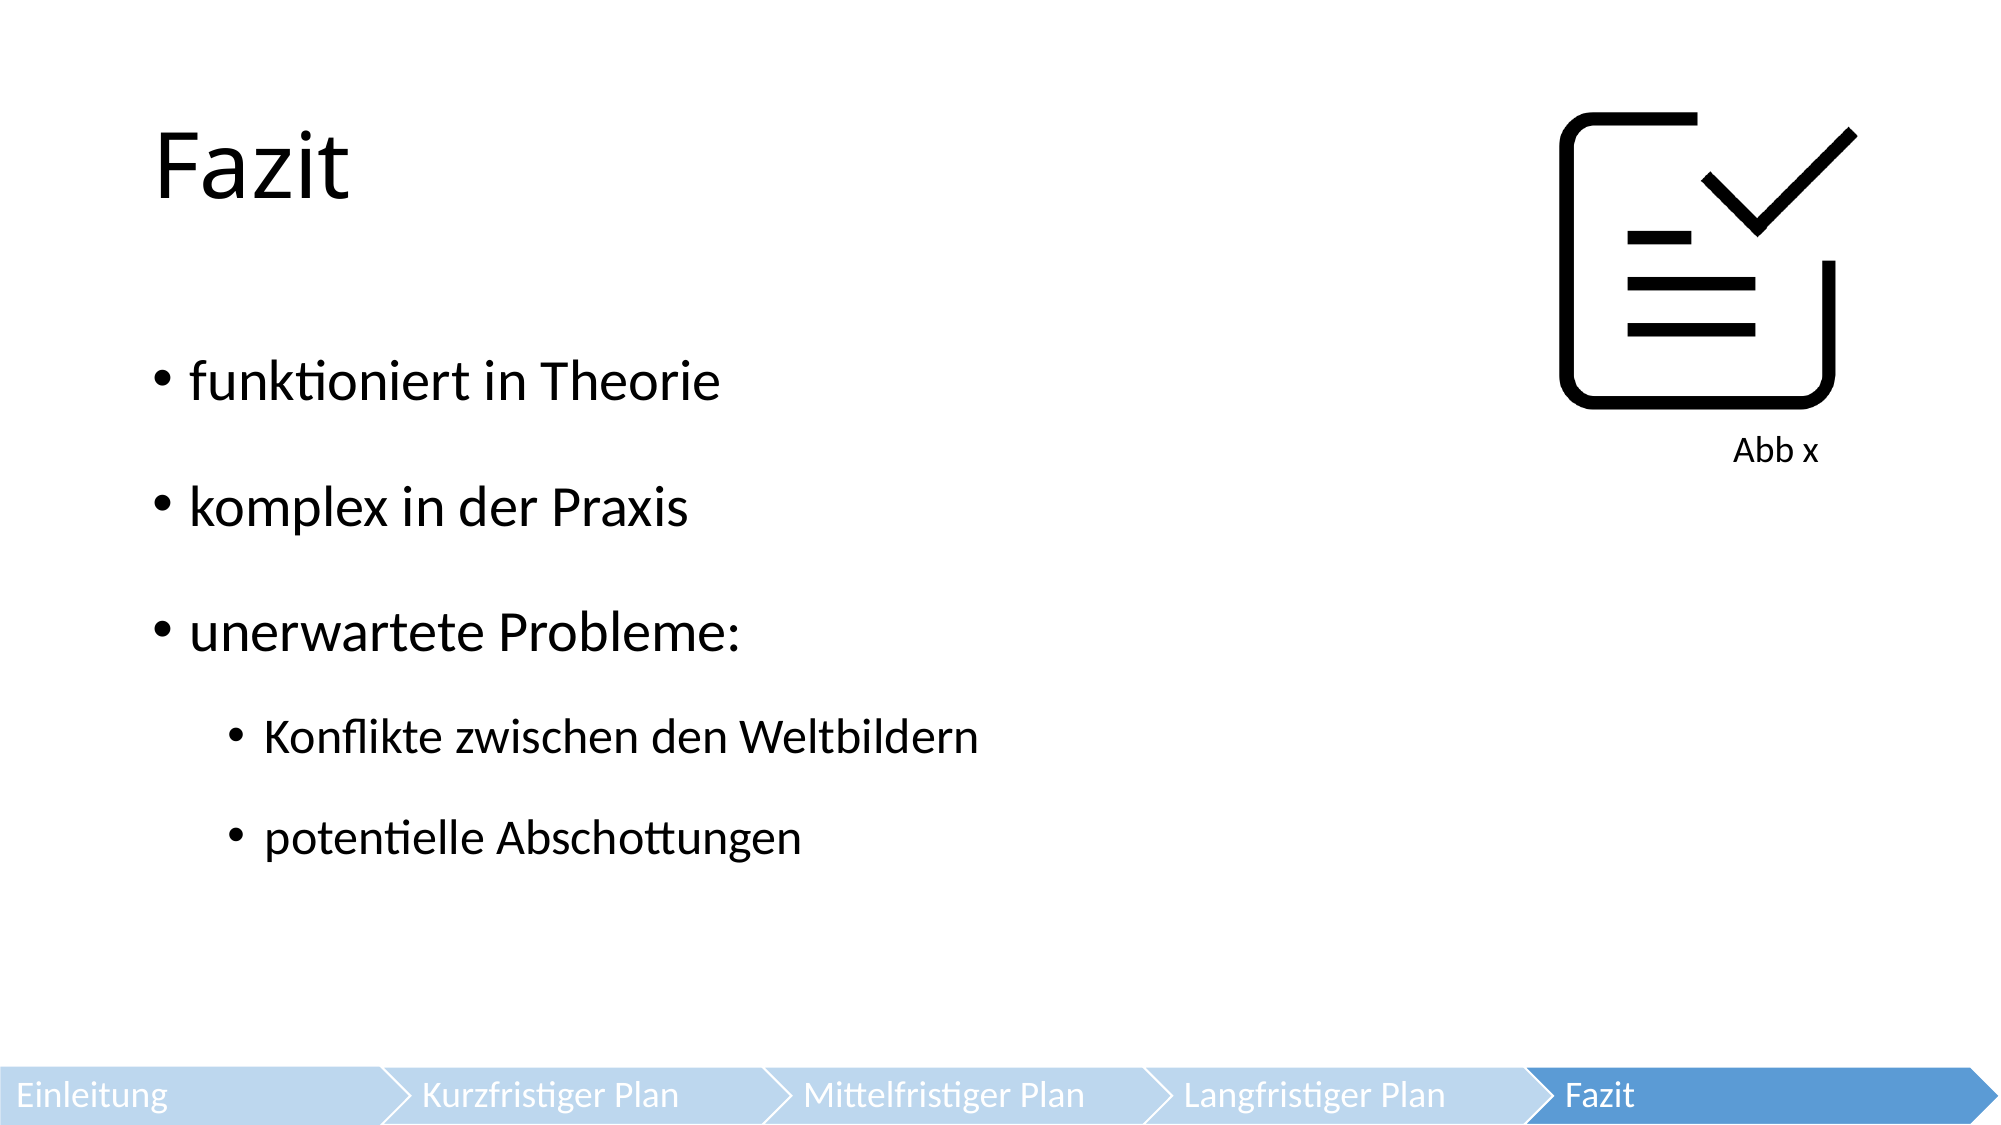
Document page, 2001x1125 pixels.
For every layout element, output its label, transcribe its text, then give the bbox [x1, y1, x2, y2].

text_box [1523, 1066, 2000, 1125]
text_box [381, 1066, 762, 1125]
title Fazit [137, 59, 1863, 278]
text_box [0, 1066, 381, 1125]
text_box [1142, 1066, 1523, 1125]
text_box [762, 1066, 1142, 1125]
picture [1538, 91, 1865, 418]
list funktioniert in Theorie komplex in der Praxis unerwartete Probleme: Konflikte zwischen den Weltbildern potentielle Abschottungen [137, 299, 1863, 1014]
text_box Abb x [1718, 418, 1835, 477]
